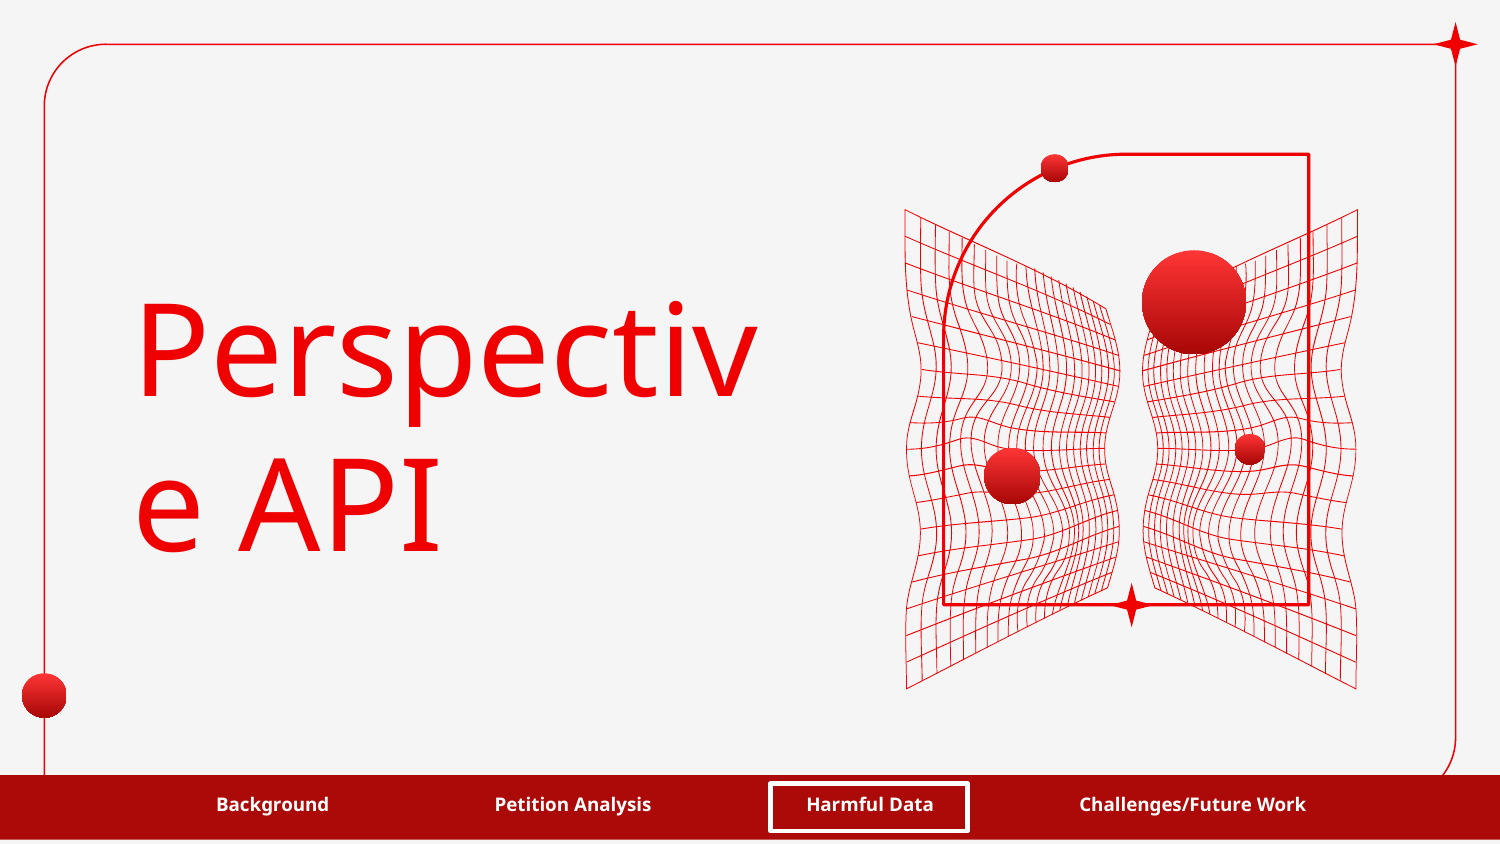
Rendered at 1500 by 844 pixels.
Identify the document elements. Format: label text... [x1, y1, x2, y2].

text_box [0, 775, 1500, 840]
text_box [904, 153, 1359, 690]
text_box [163, 786, 1329, 822]
title Perspective API [117, 172, 847, 672]
